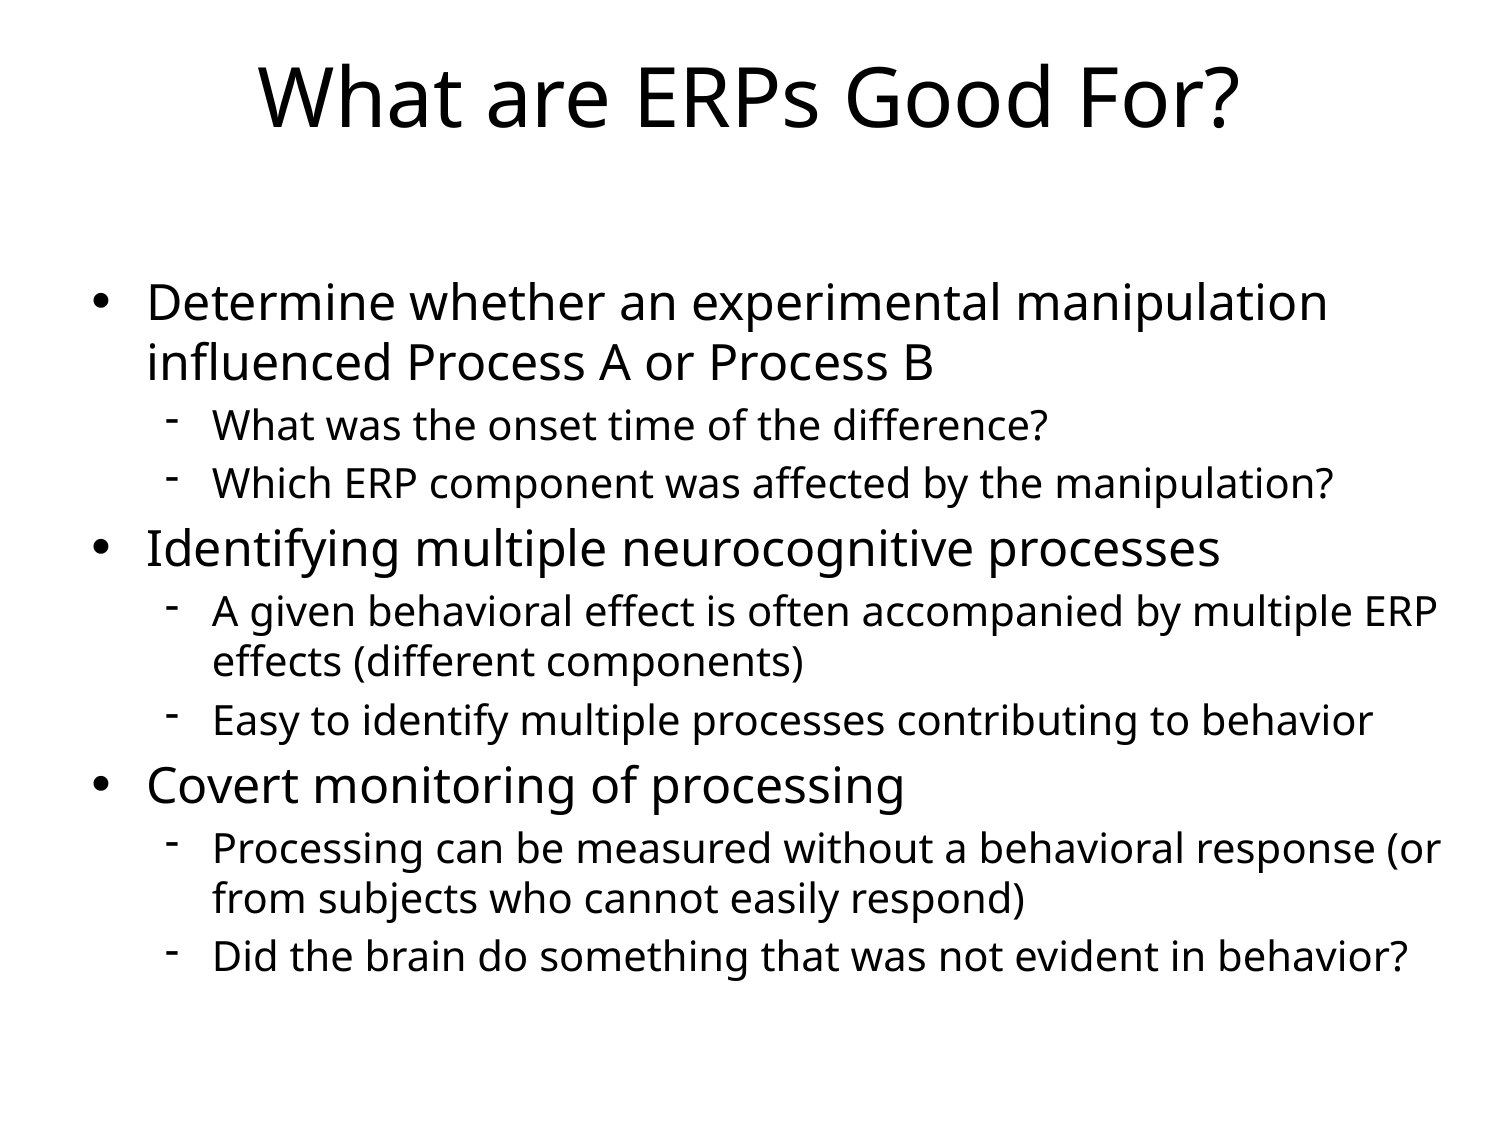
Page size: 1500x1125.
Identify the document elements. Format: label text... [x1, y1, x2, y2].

list Determine whether an experimental manipulation influenced Process A or Process B What was the onset time of the difference? Which ERP component was affected by the manipulation? Identifying multiple neurocognitive processes A given behavioral effect is often accompanied by multiple ERP effects (different components) Easy to identify multiple processes contributing to behavior Covert monitoring of processing Processing can be measured without a behavioral response (or from subjects who cannot easily respond) Did the brain do something that was not evident in behavior? [74, 262, 1476, 1076]
title What are ERPs Good For? [37, 0, 1463, 188]
